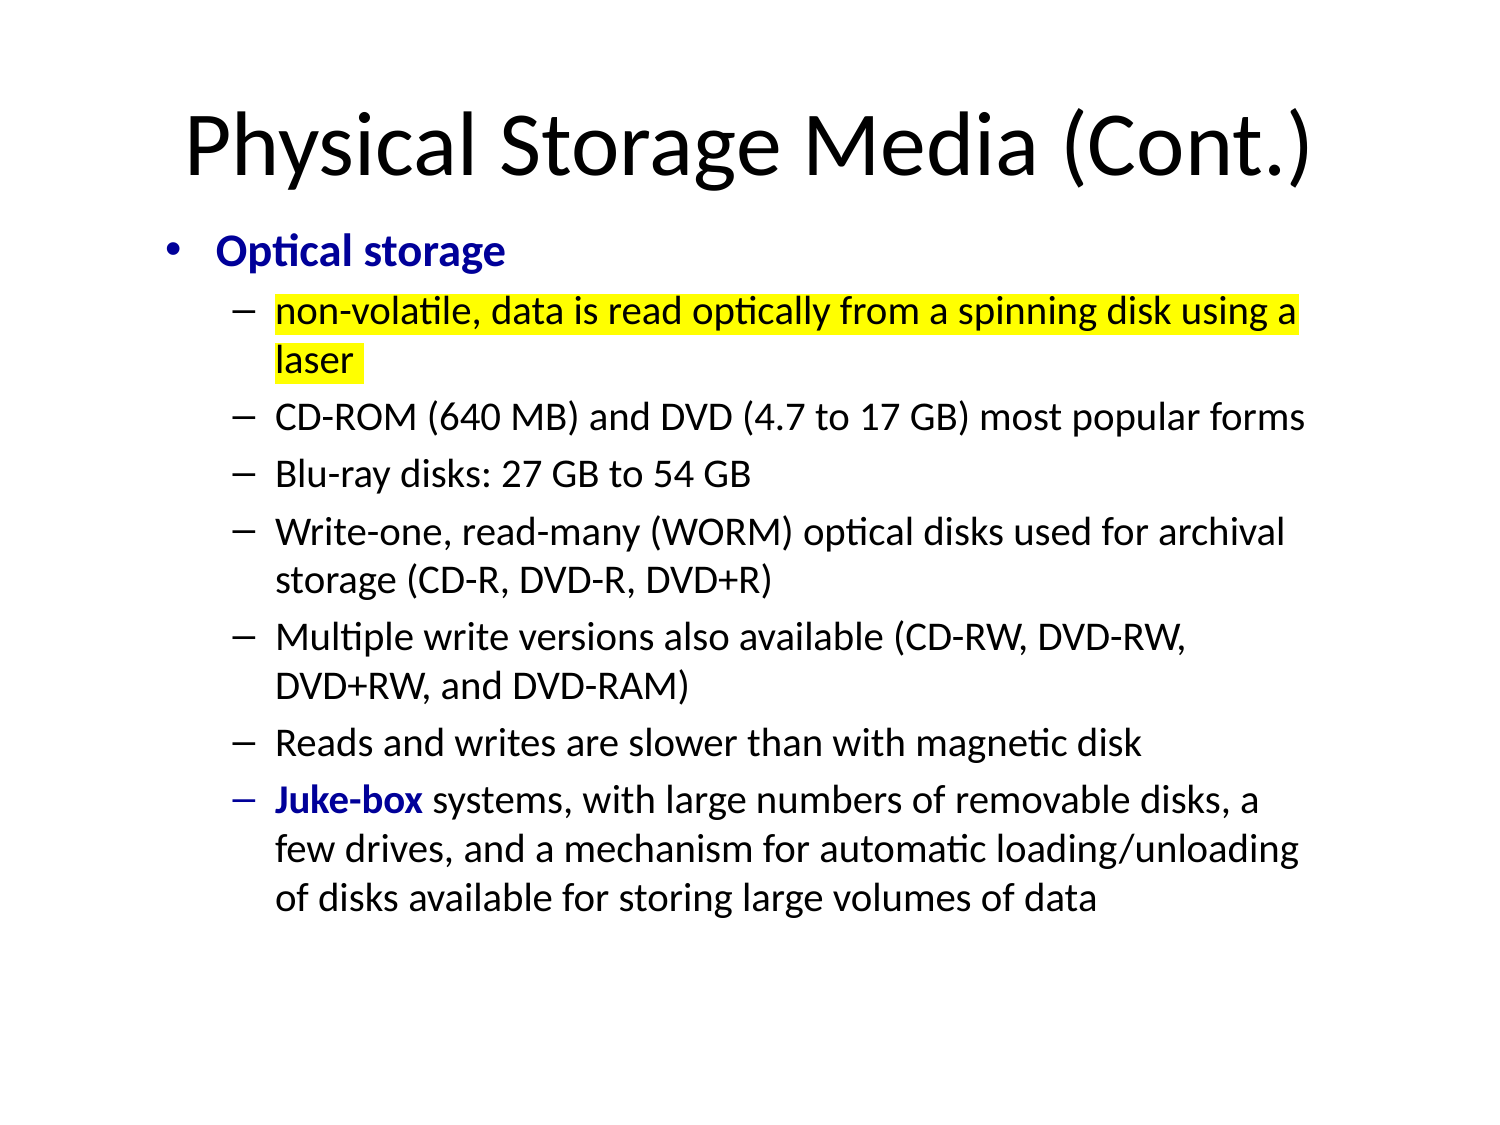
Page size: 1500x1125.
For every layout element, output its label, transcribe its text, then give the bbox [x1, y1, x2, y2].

list Optical storage non-volatile, data is read optically from a spinning disk using a laser CD-ROM (640 MB) and DVD (4.7 to 17 GB) most popular forms Blu-ray disks: 27 GB to 54 GB Write-one, read-many (WORM) optical disks used for archival storage (CD-R, DVD-R, DVD+R) Multiple write versions also available (CD-RW, DVD-RW, DVD+RW, and DVD-RAM) Reads and writes are slower than with magnetic disk Juke-box systems, with large numbers of removable disks, a few drives, and a mechanism for automatic loading/unloading of disks available for storing large volumes of data [150, 212, 1326, 1008]
title Physical Storage Media (Cont.) [75, 45, 1425, 233]
